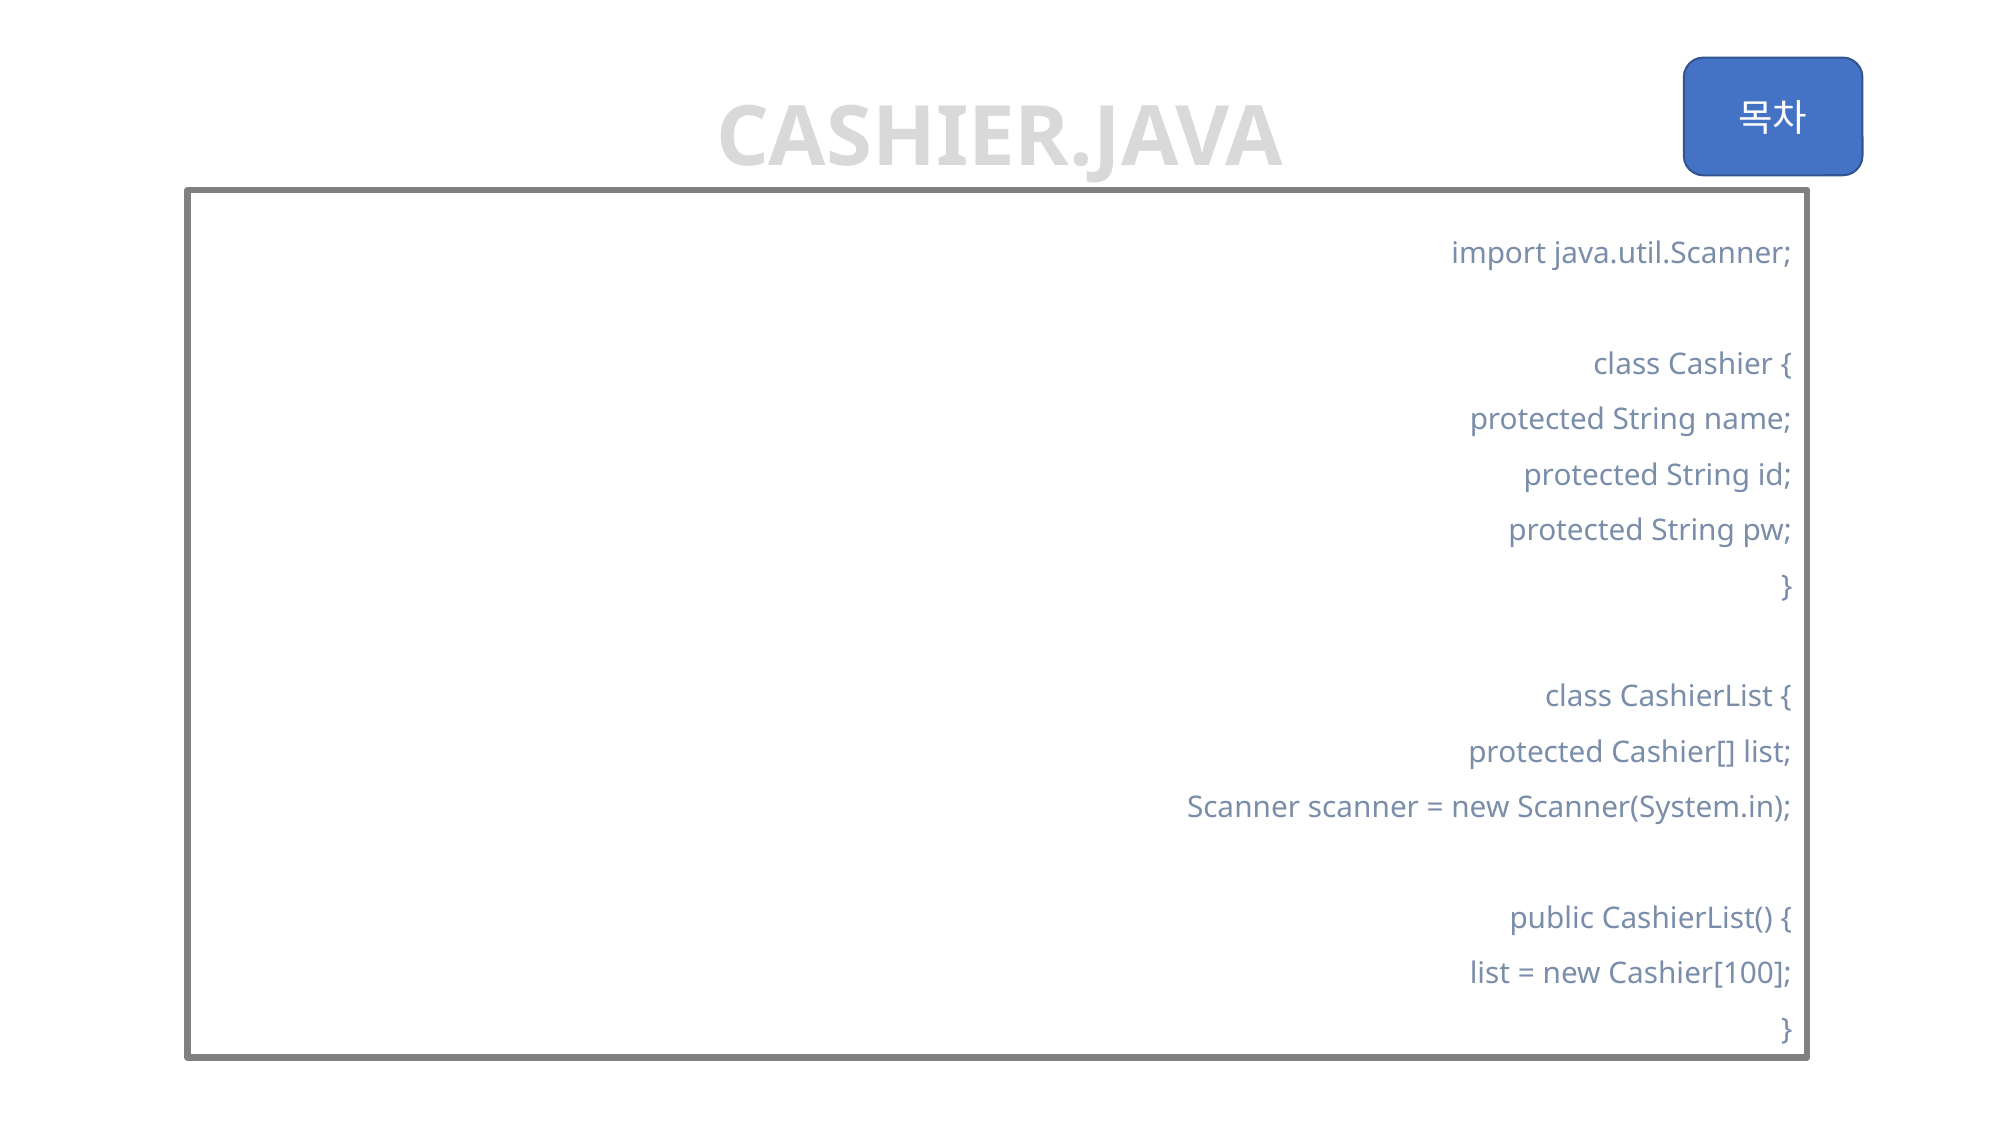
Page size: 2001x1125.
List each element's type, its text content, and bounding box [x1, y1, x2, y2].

list import java.util.Scanner; class Cashier { protected String name; protected String id; protected String pw; } class CashierList { protected Cashier[] list; Scanner scanner = new Scanner(System.in); public CashierList() { list = new Cashier[100]; } [187, 189, 1808, 1058]
title Cashier.java [186, 62, 1813, 190]
